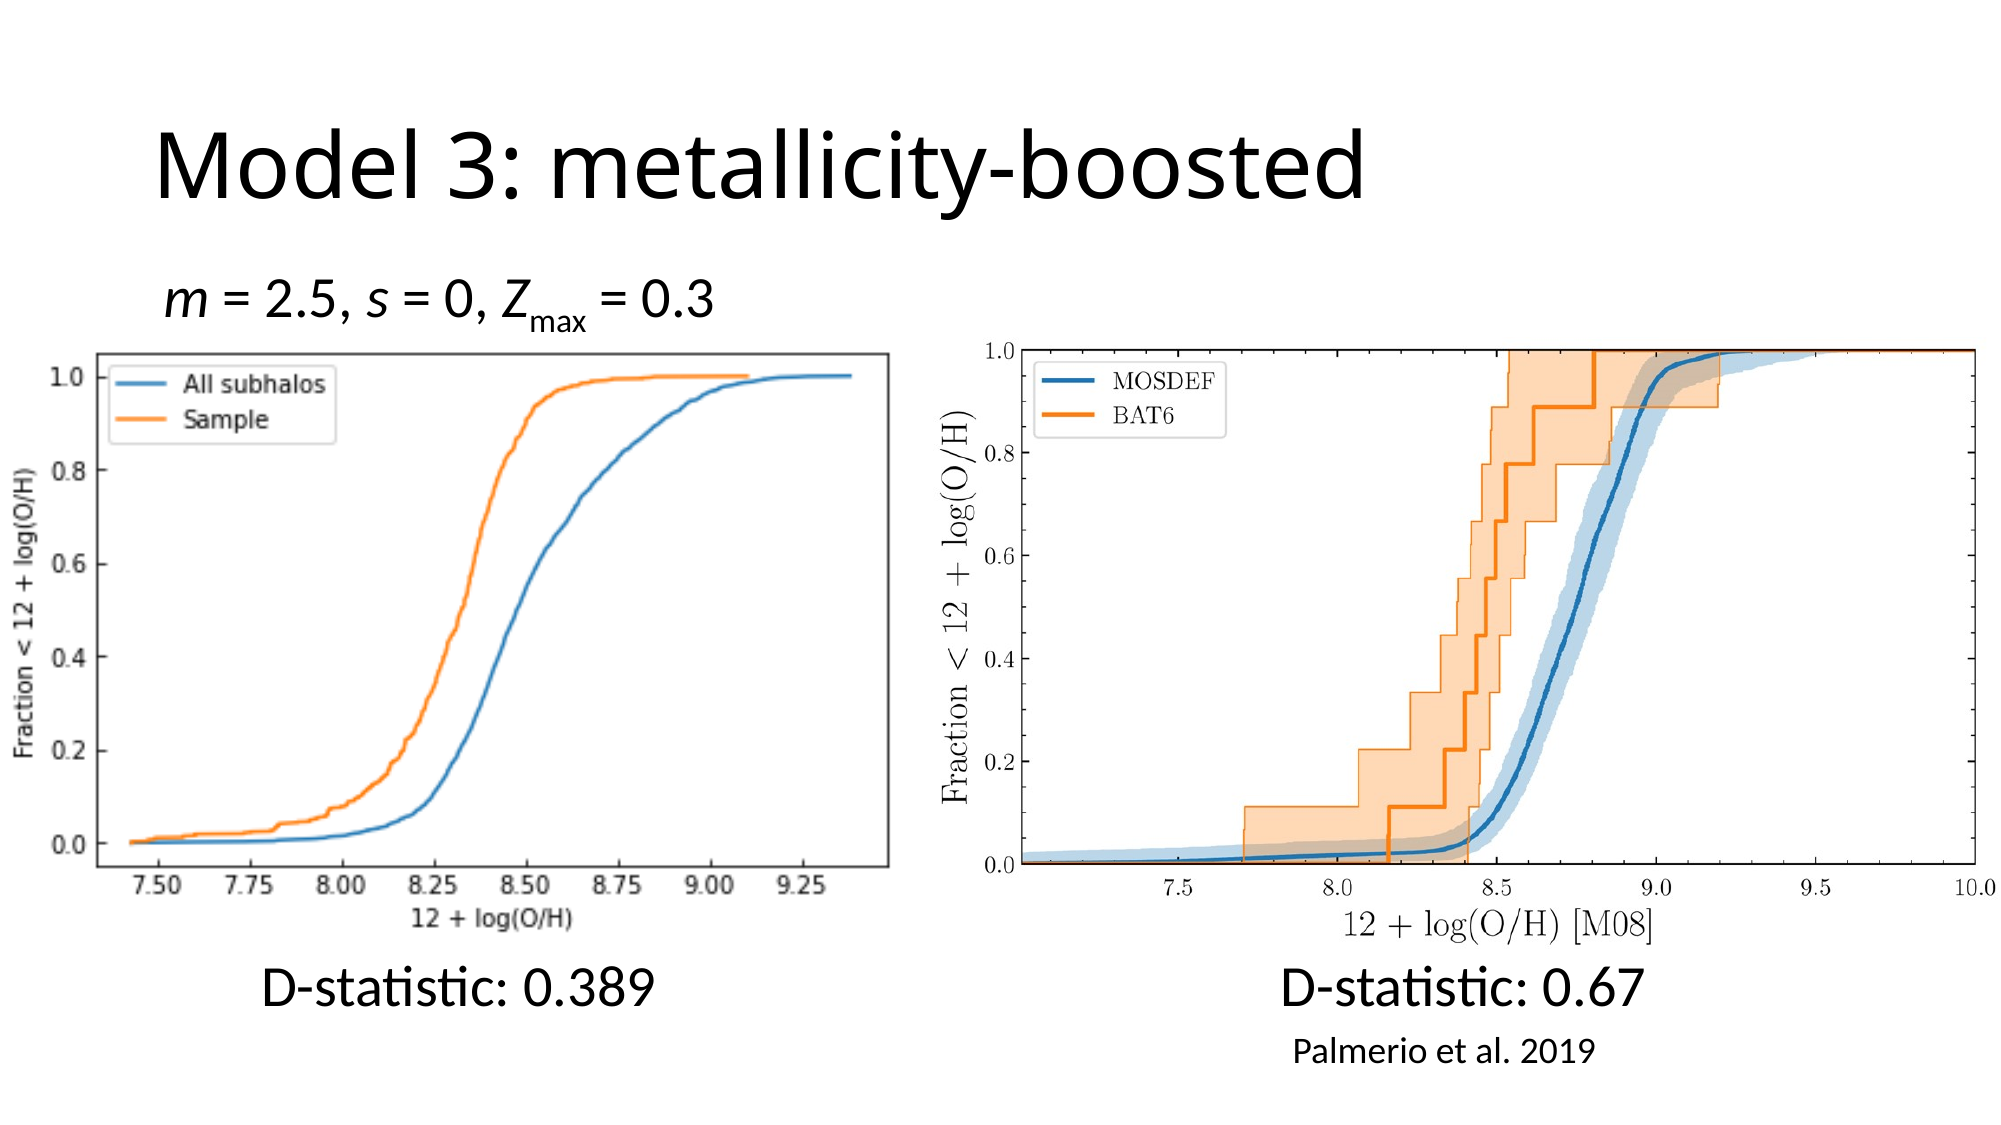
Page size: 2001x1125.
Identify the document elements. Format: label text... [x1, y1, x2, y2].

text_box m = 2.5, s = 0, Zmax = 0.3 [148, 251, 872, 337]
text_box Palmerio et al. 2019 [1277, 1018, 1651, 1079]
picture [933, 337, 2000, 949]
text_box D-statistic: 0.67 [1265, 949, 1814, 1060]
picture [0, 337, 902, 949]
title Model 3: metallicity-boosted [137, 59, 1863, 278]
list D-statistic: 0.389 [246, 949, 735, 1060]
